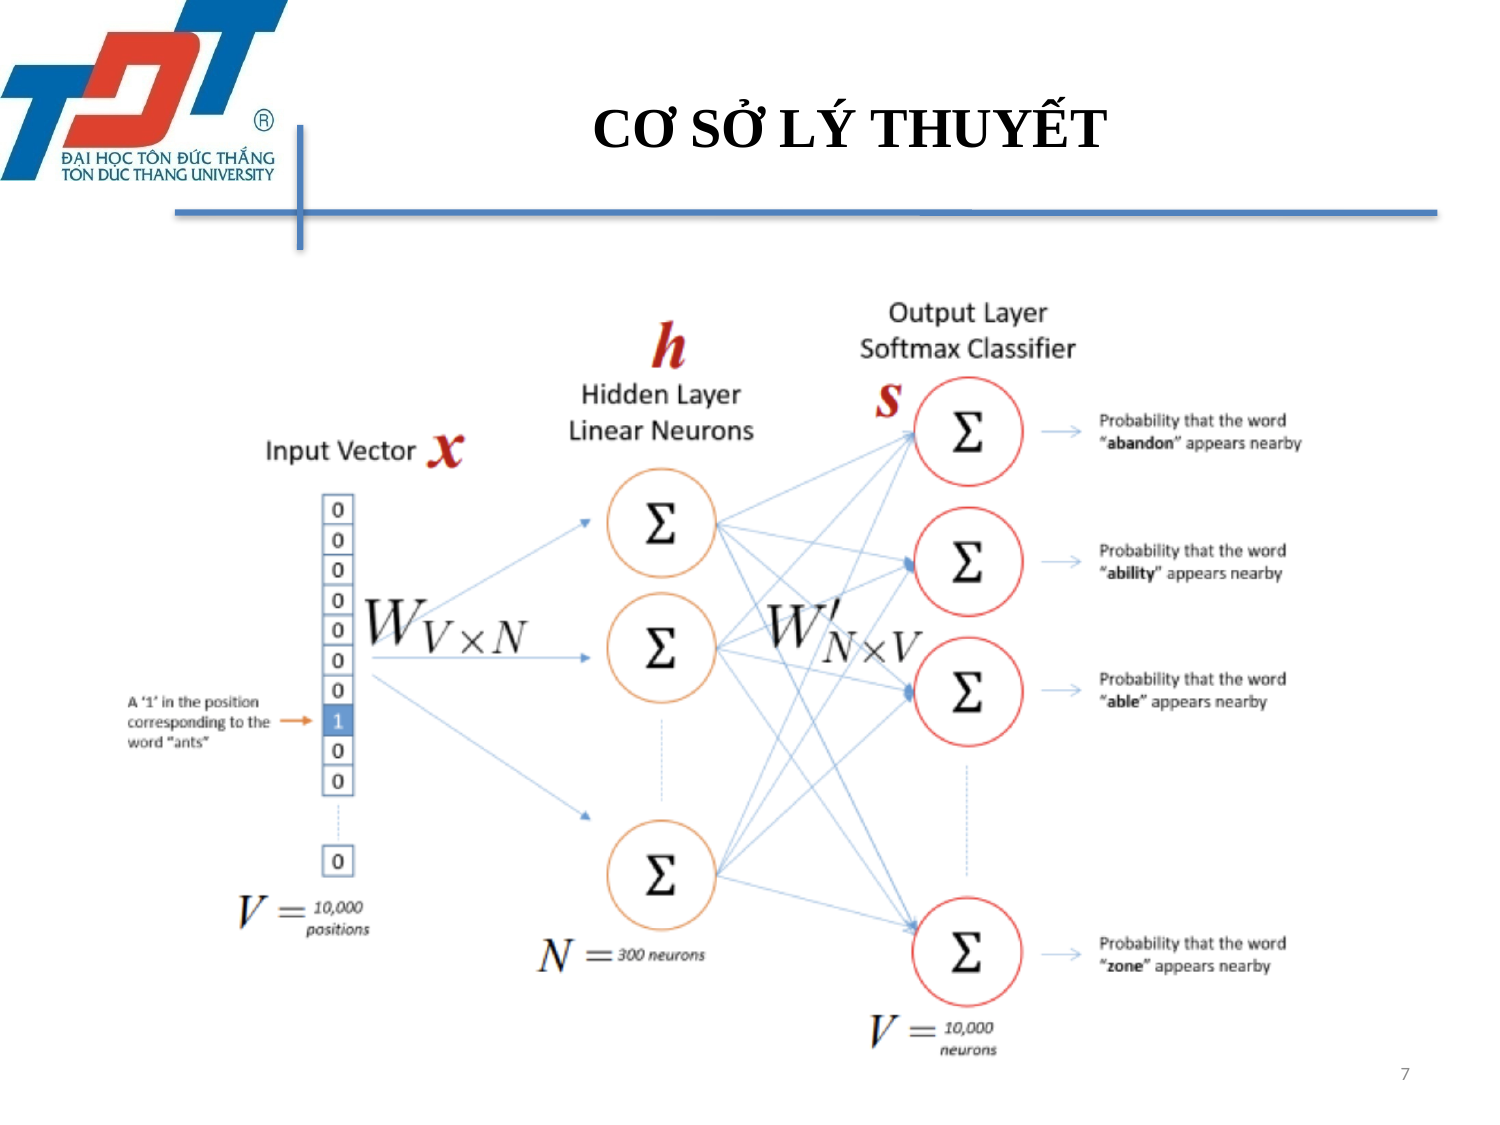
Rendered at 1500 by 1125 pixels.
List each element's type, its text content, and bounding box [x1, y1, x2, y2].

slide_number 17 [1074, 1042, 1425, 1103]
picture [0, 0, 288, 181]
title CƠ SỞ LÝ THUYẾT [174, 31, 1500, 219]
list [98, 267, 1402, 1087]
